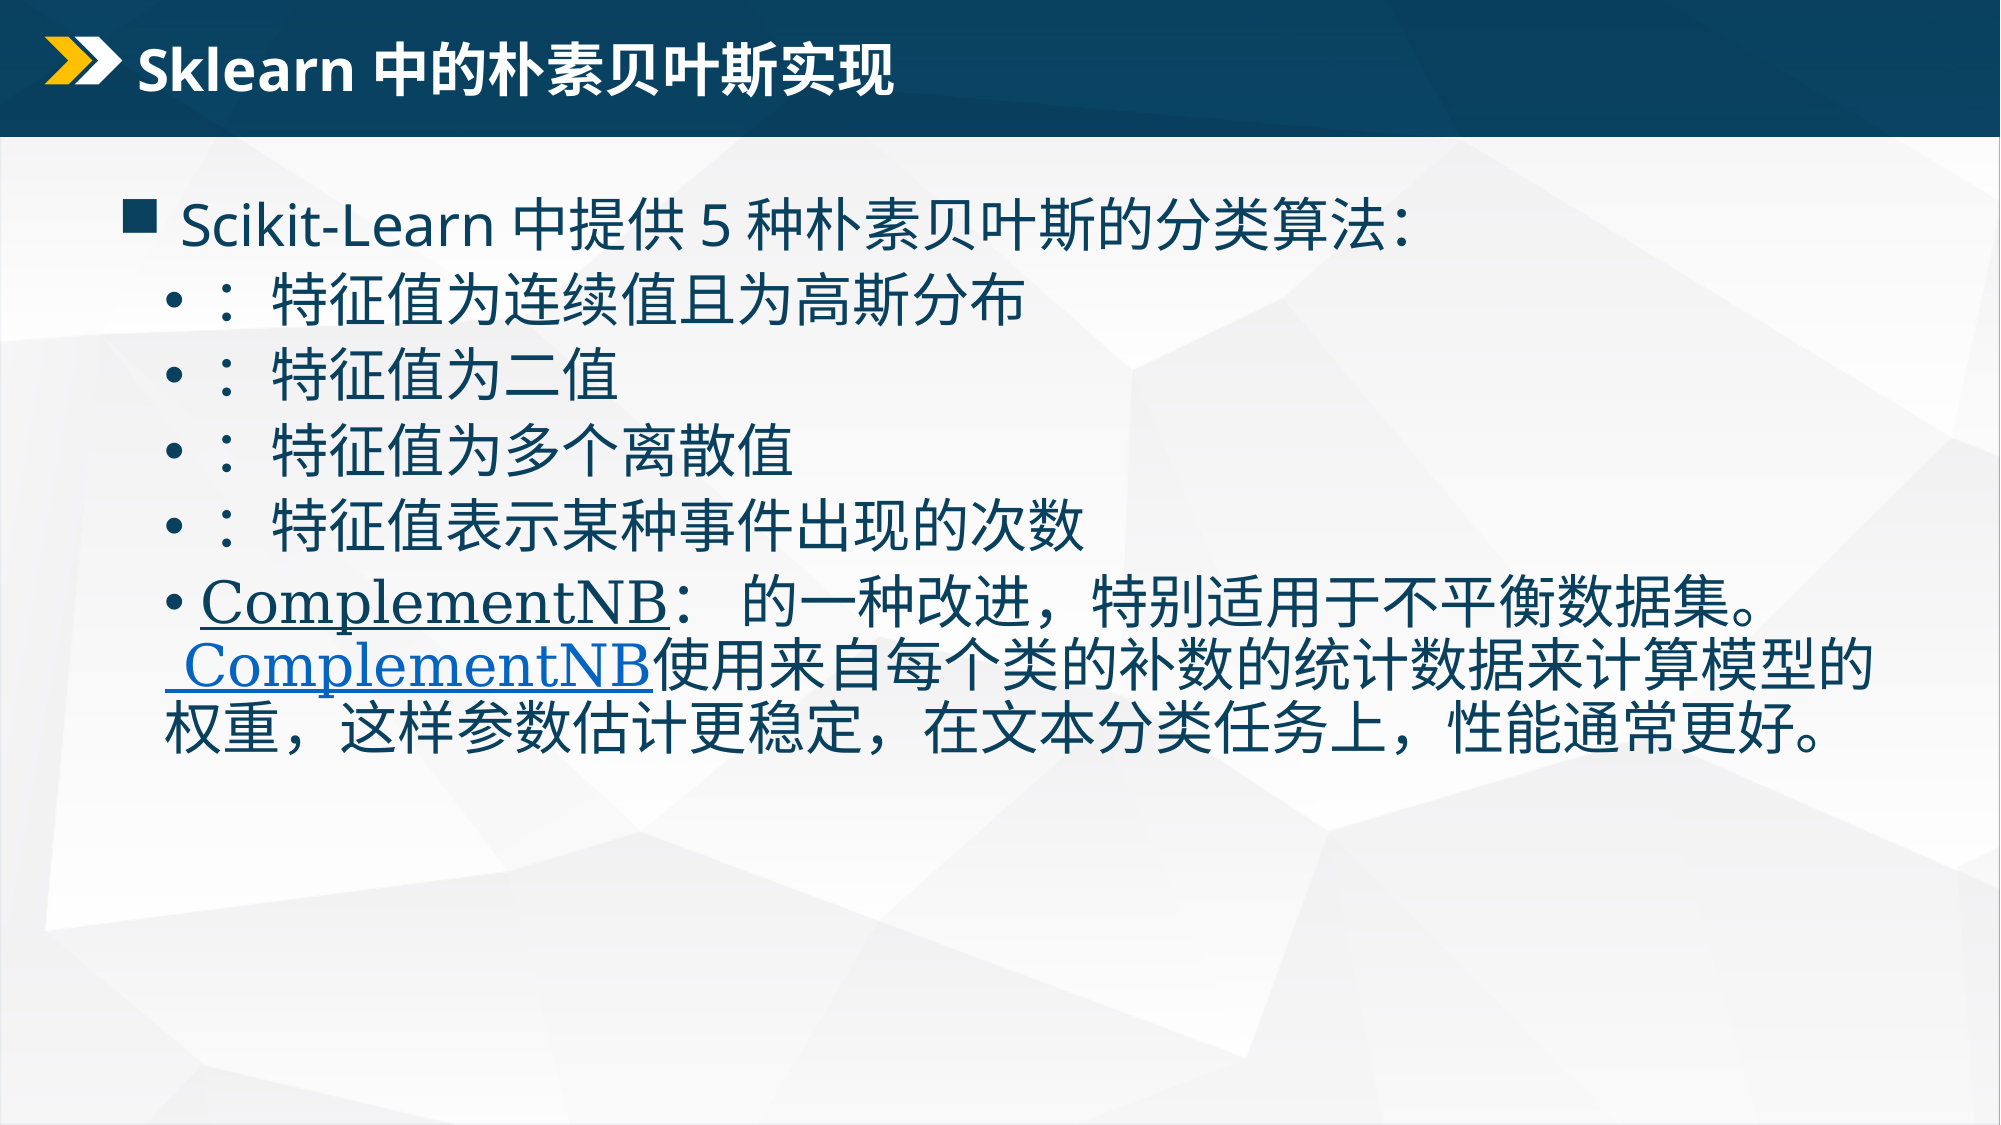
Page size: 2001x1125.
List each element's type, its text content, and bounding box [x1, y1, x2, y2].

picture [0, 0, 2000, 1125]
title Sklearn中的朴素贝叶斯实现 [122, 33, 1755, 124]
